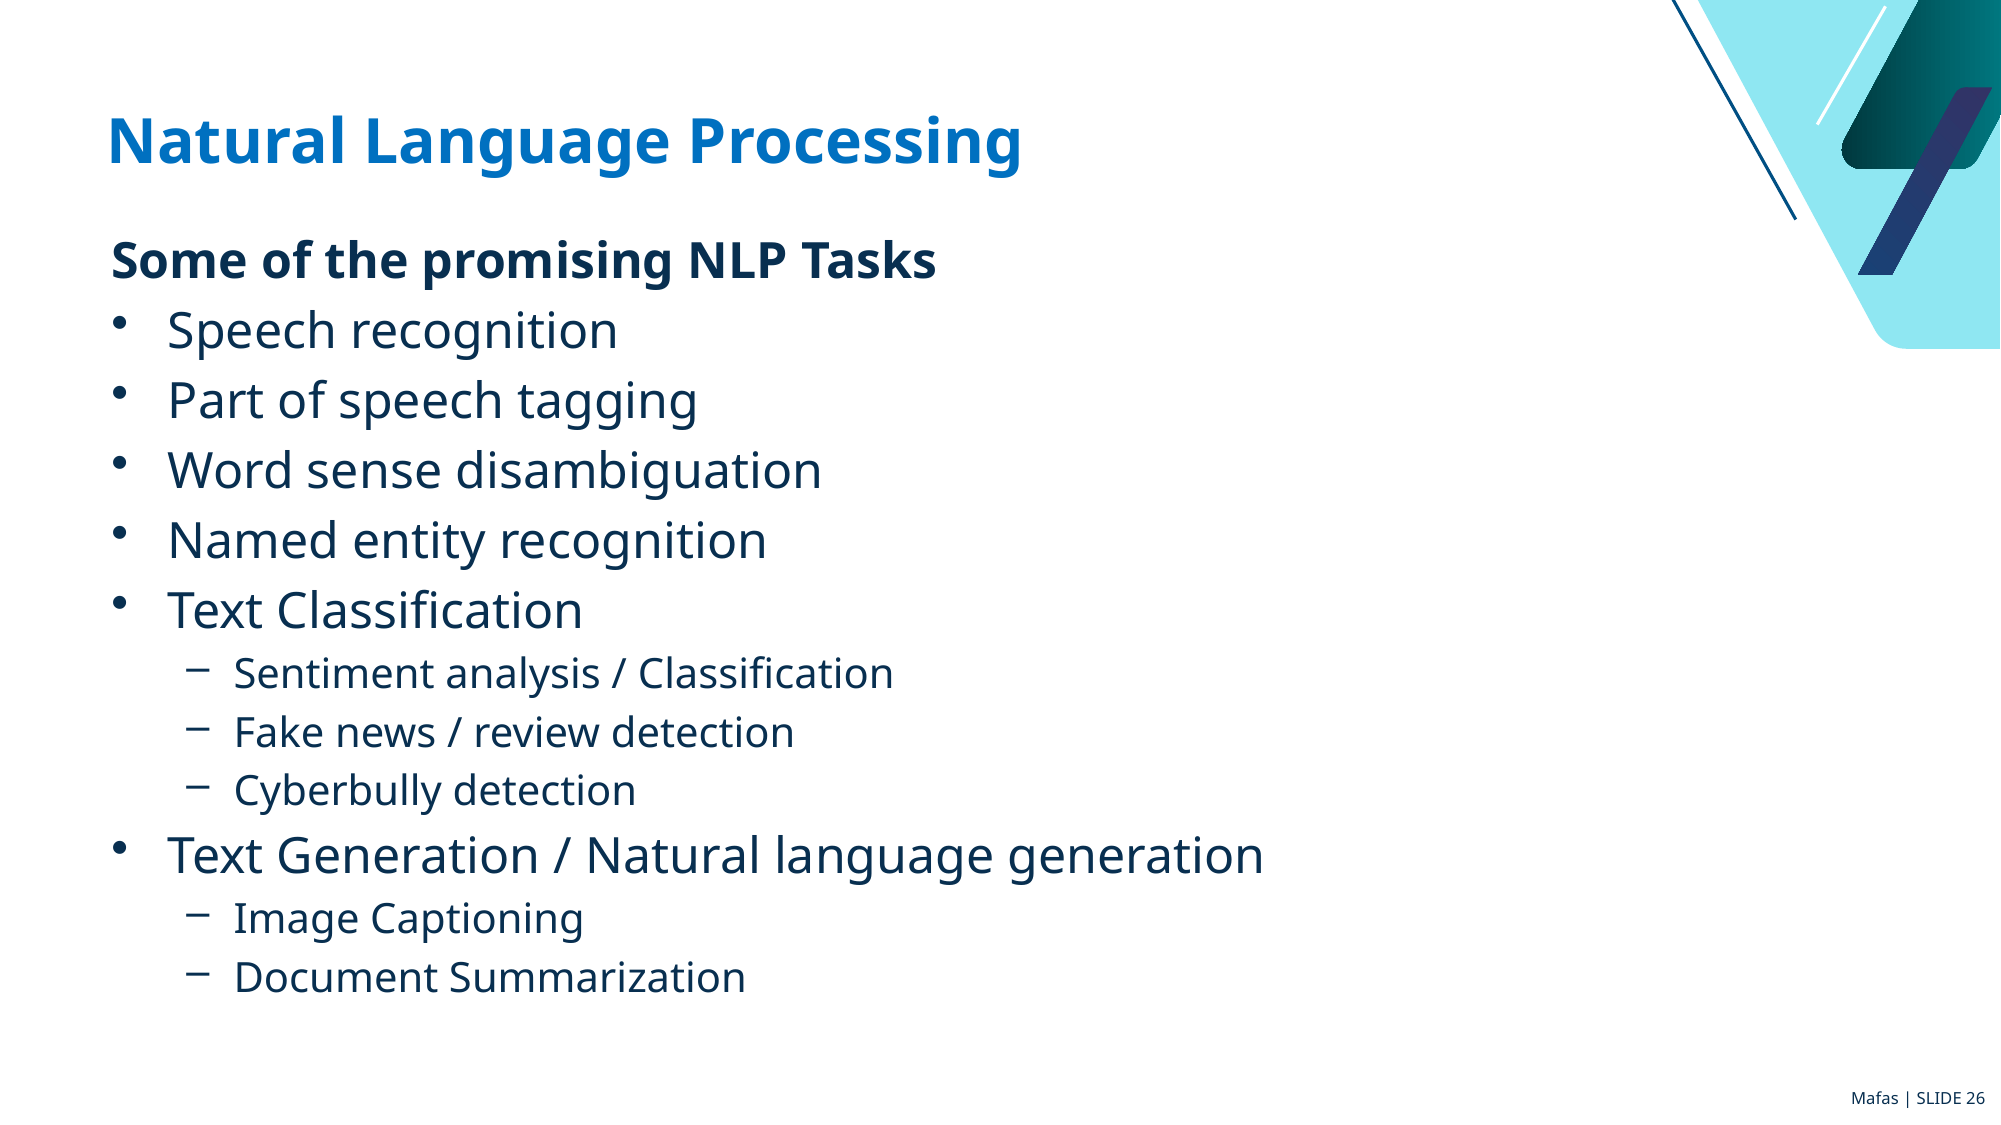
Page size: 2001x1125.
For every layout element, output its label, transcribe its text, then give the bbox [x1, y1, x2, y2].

list Some of the promising NLP Tasks Speech recognition Part of speech tagging Word sense disambiguation Named entity recognition Text Classification Sentiment analysis / Classification Fake news / review detection Cyberbully detection Text Generation / Natural language generation Image Captioning Document Summarization [96, 233, 1969, 964]
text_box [1672, 0, 2000, 349]
title Natural Language Processing [91, 45, 1667, 233]
